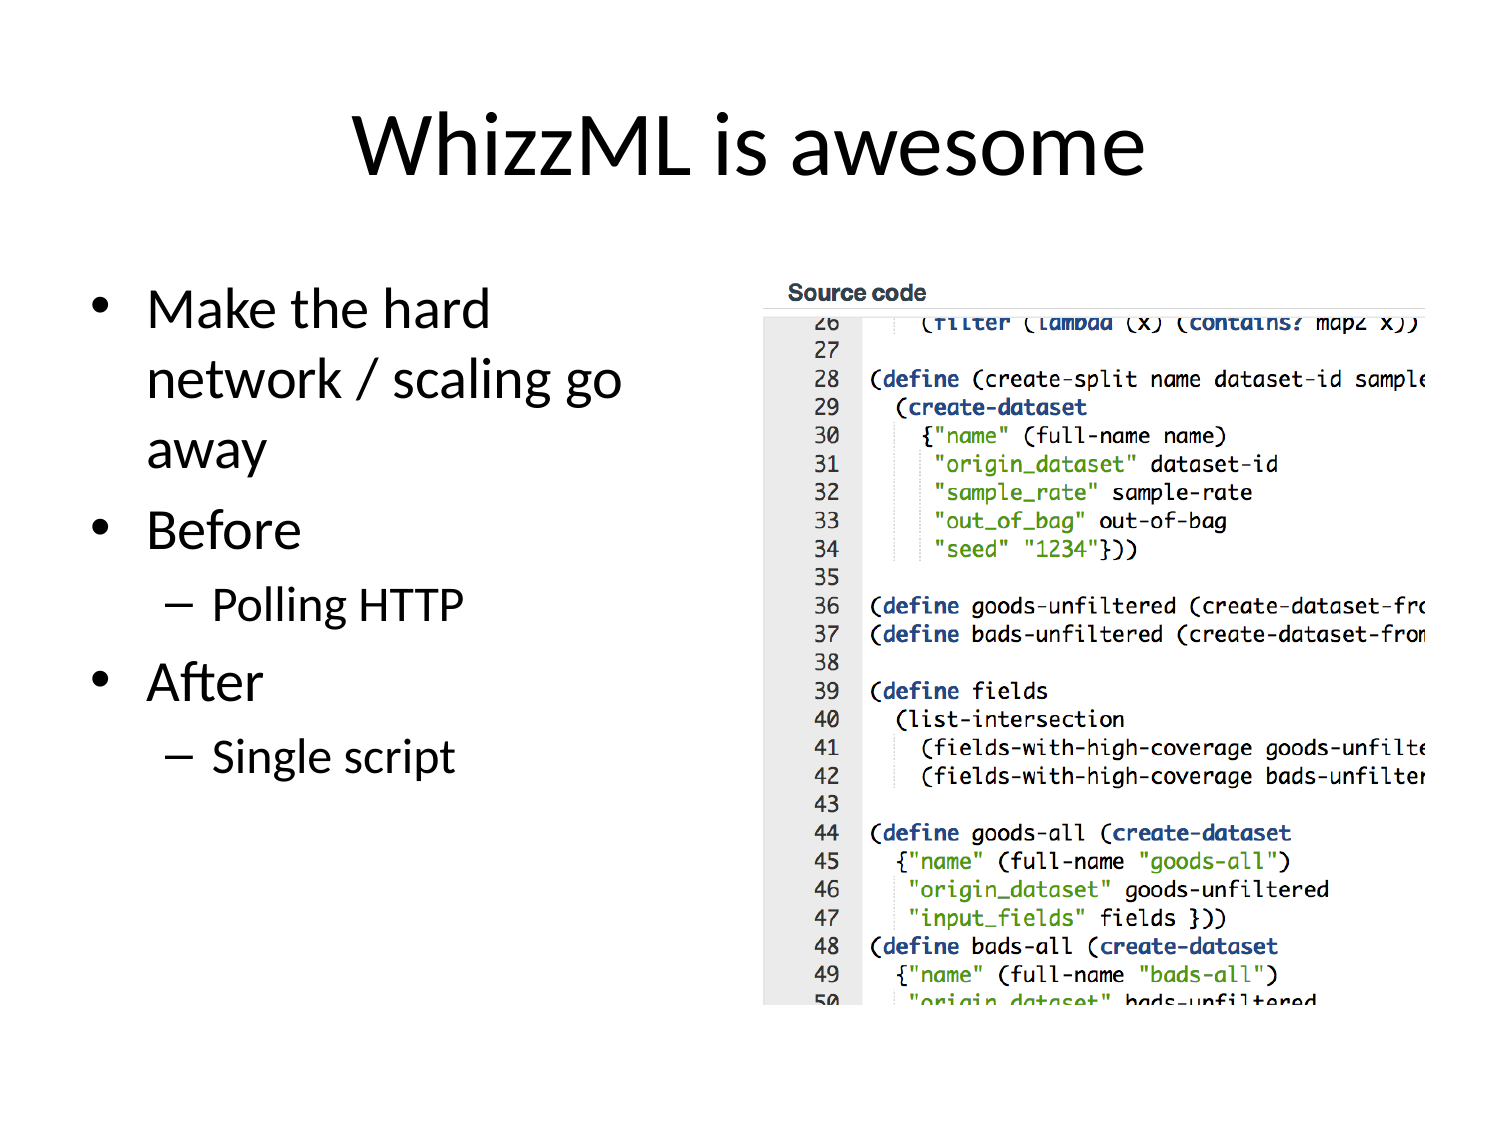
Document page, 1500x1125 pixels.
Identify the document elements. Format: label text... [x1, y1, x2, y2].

list Make the hard network / scaling go away Before Polling HTTP After Single script [75, 262, 738, 1005]
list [762, 262, 1426, 1006]
title WhizzML is awesome [75, 45, 1425, 233]
